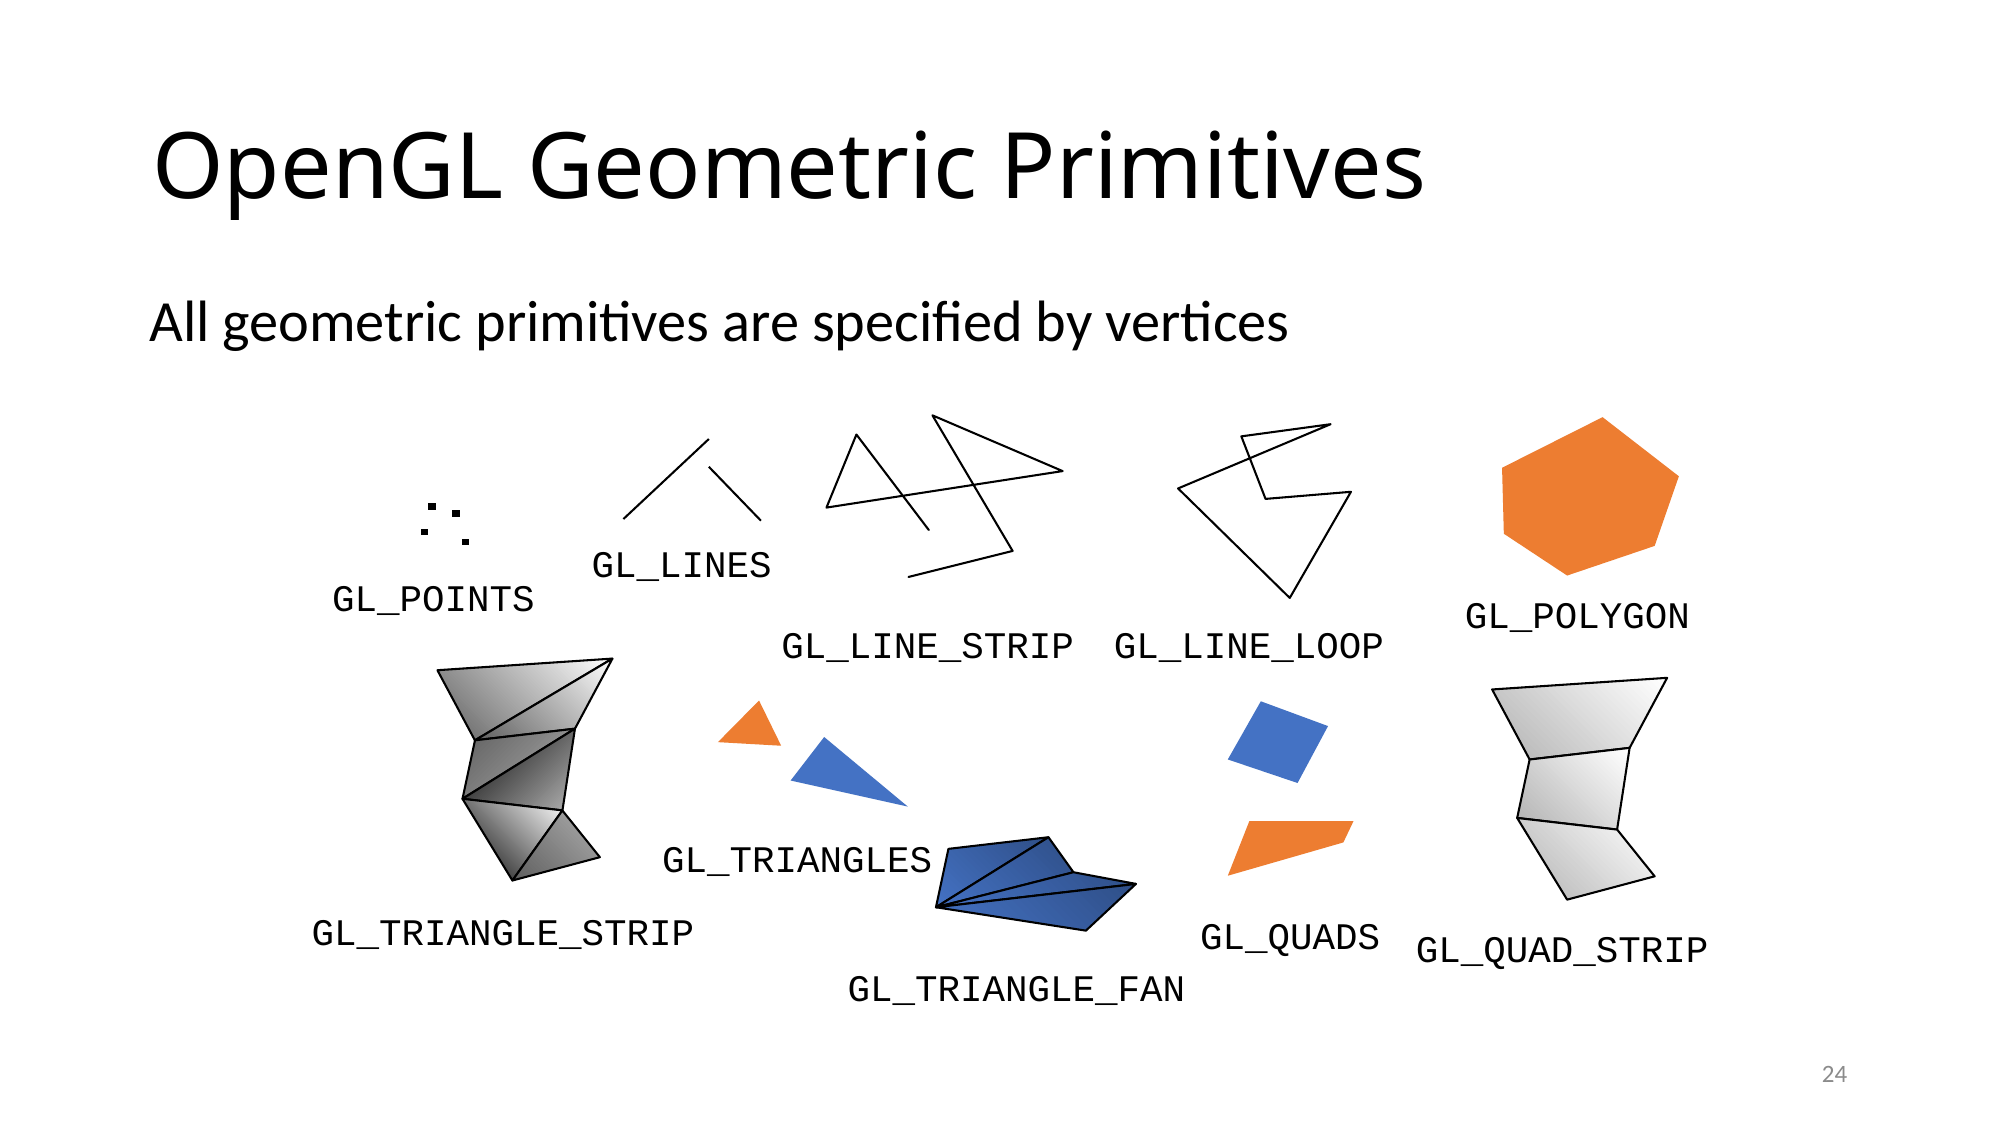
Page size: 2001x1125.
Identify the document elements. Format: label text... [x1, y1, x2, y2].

slide_number 24 [1412, 1042, 1863, 1103]
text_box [833, 837, 1200, 1017]
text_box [317, 504, 550, 627]
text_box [577, 439, 766, 593]
title OpenGL Geometric Primitives [137, 59, 1863, 278]
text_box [1185, 701, 1395, 965]
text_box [647, 700, 947, 888]
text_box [1399, 677, 1725, 979]
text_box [766, 415, 1089, 674]
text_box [1099, 424, 1399, 674]
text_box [1450, 417, 1705, 644]
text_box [297, 658, 709, 961]
text_box All geometric primitives are specified by vertices [134, 275, 1306, 361]
